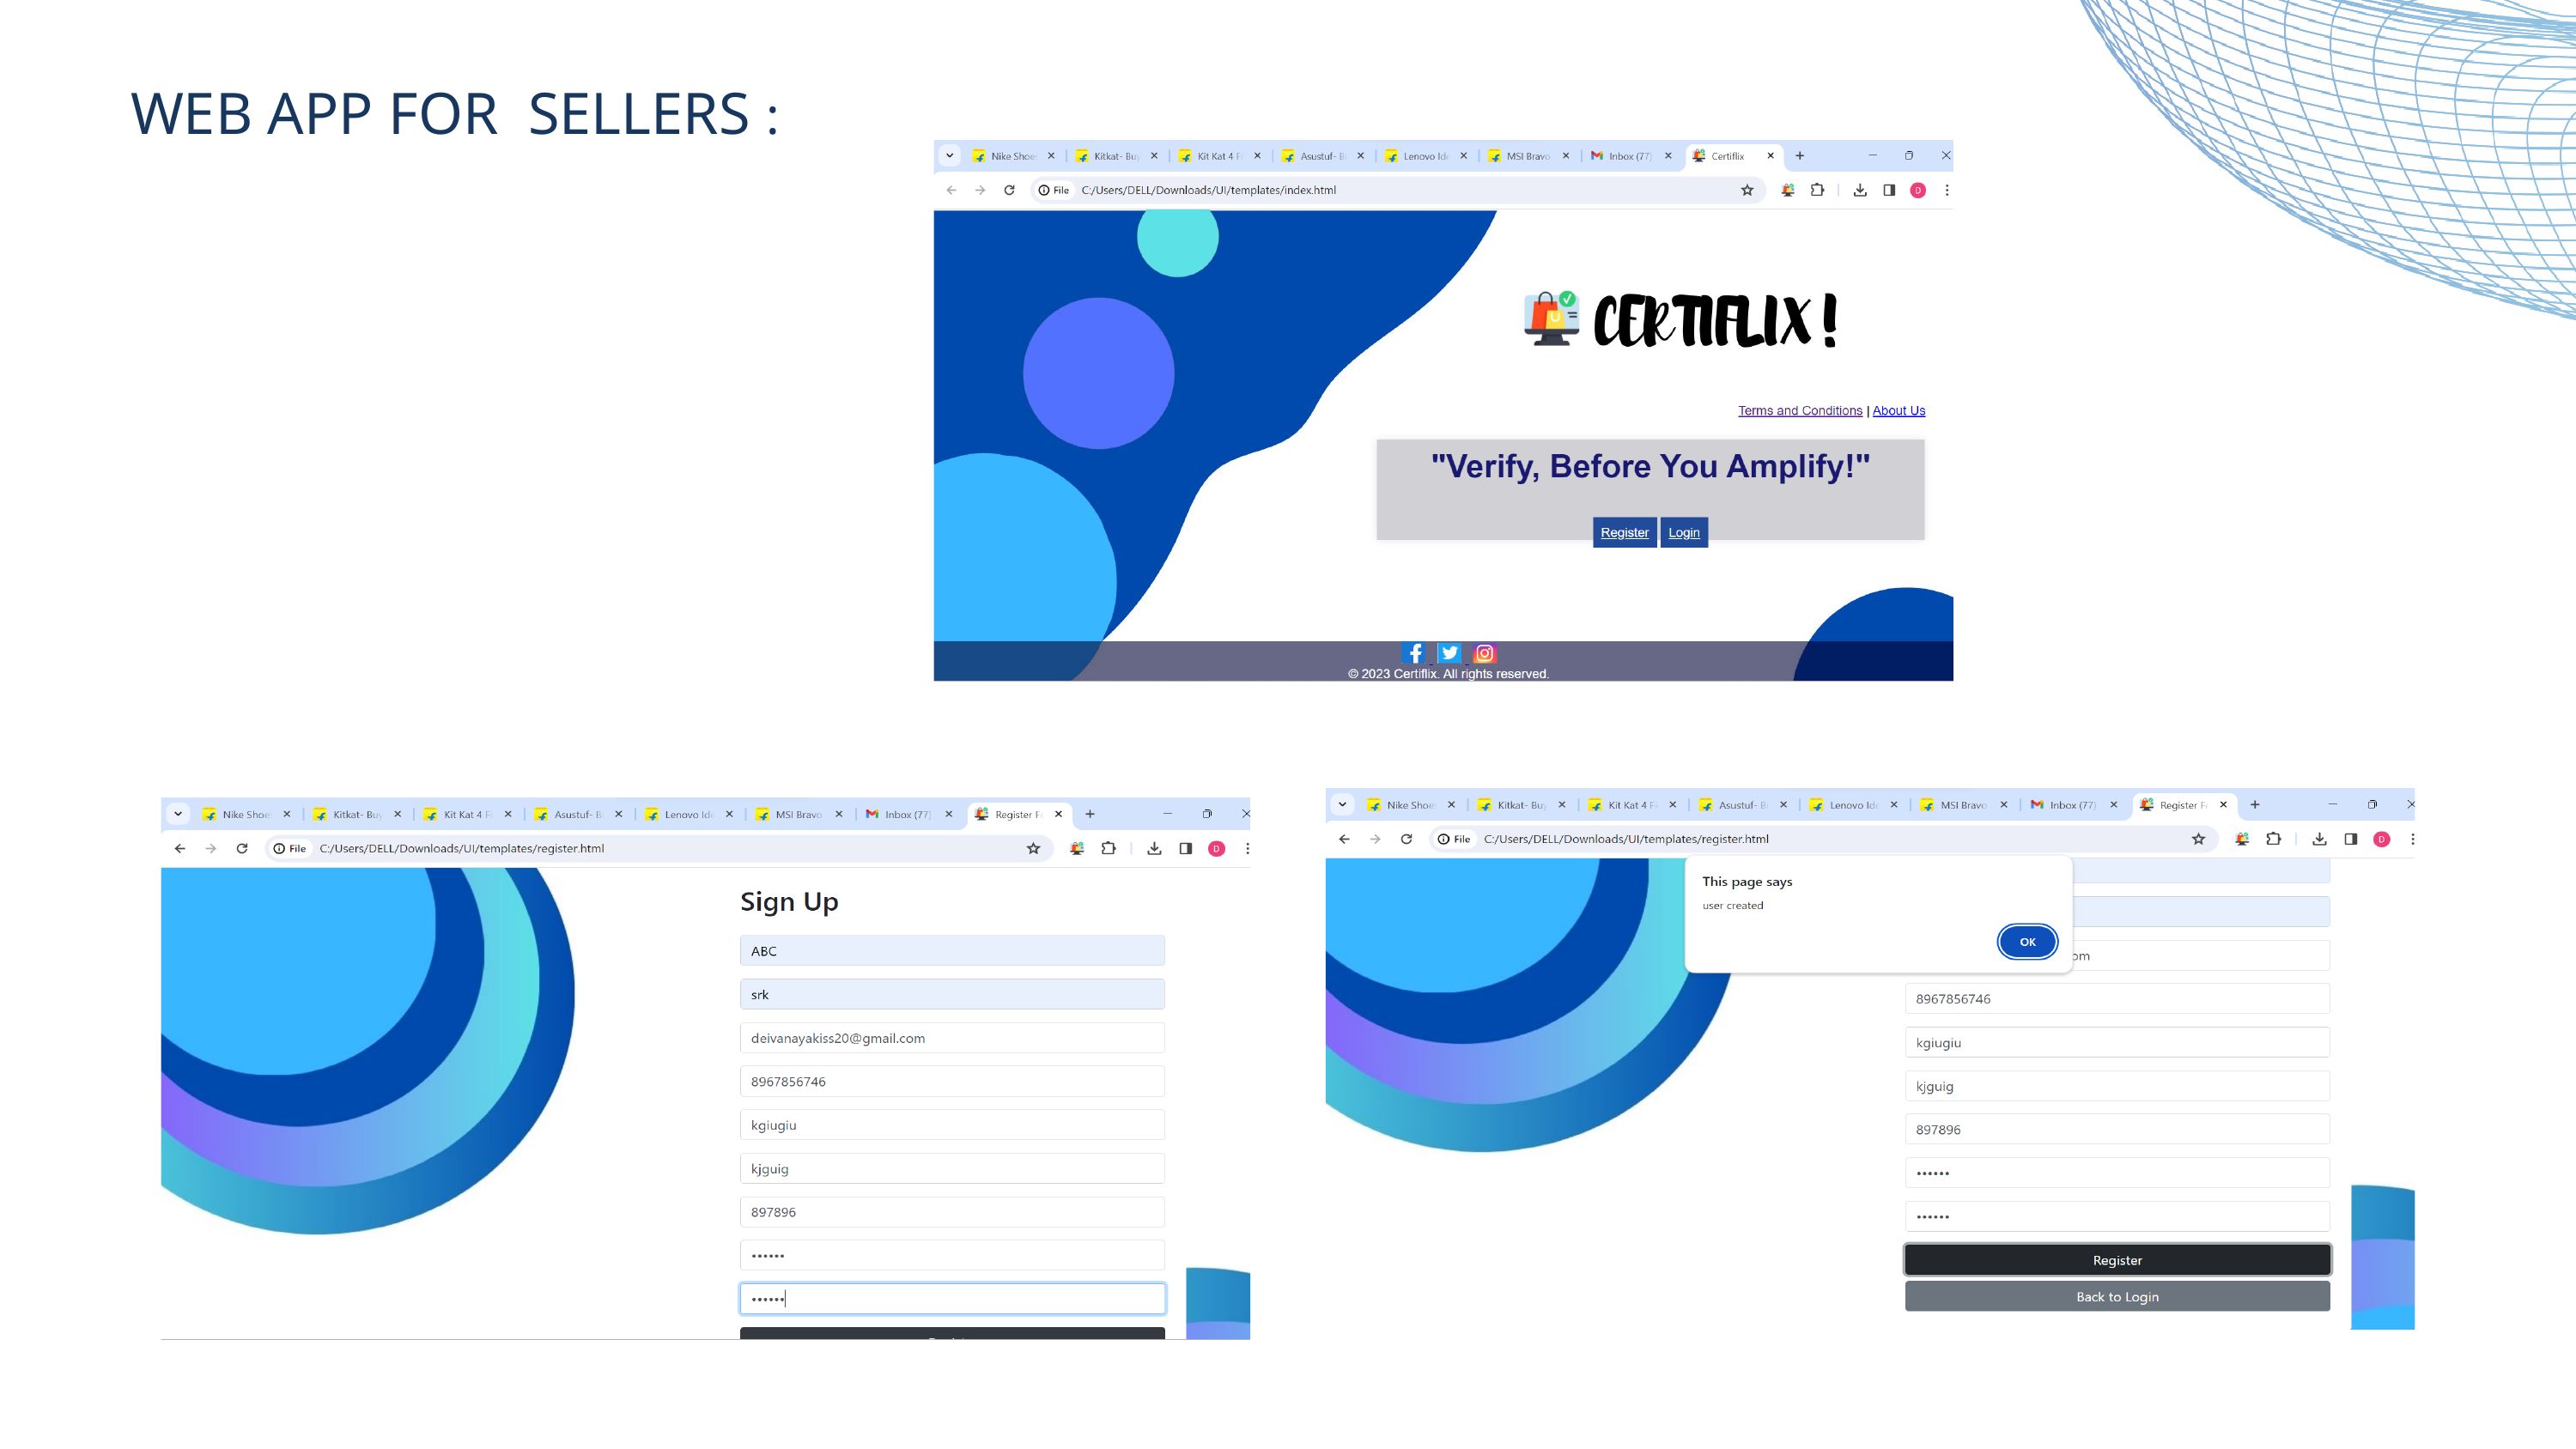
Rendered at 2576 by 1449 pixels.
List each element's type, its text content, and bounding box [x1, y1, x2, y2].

picture [933, 139, 1954, 682]
text_box WEB APP FOR SELLERS : [118, 70, 999, 153]
text_box [2080, 0, 2576, 573]
picture [1325, 787, 2415, 1331]
picture [161, 797, 1251, 1340]
